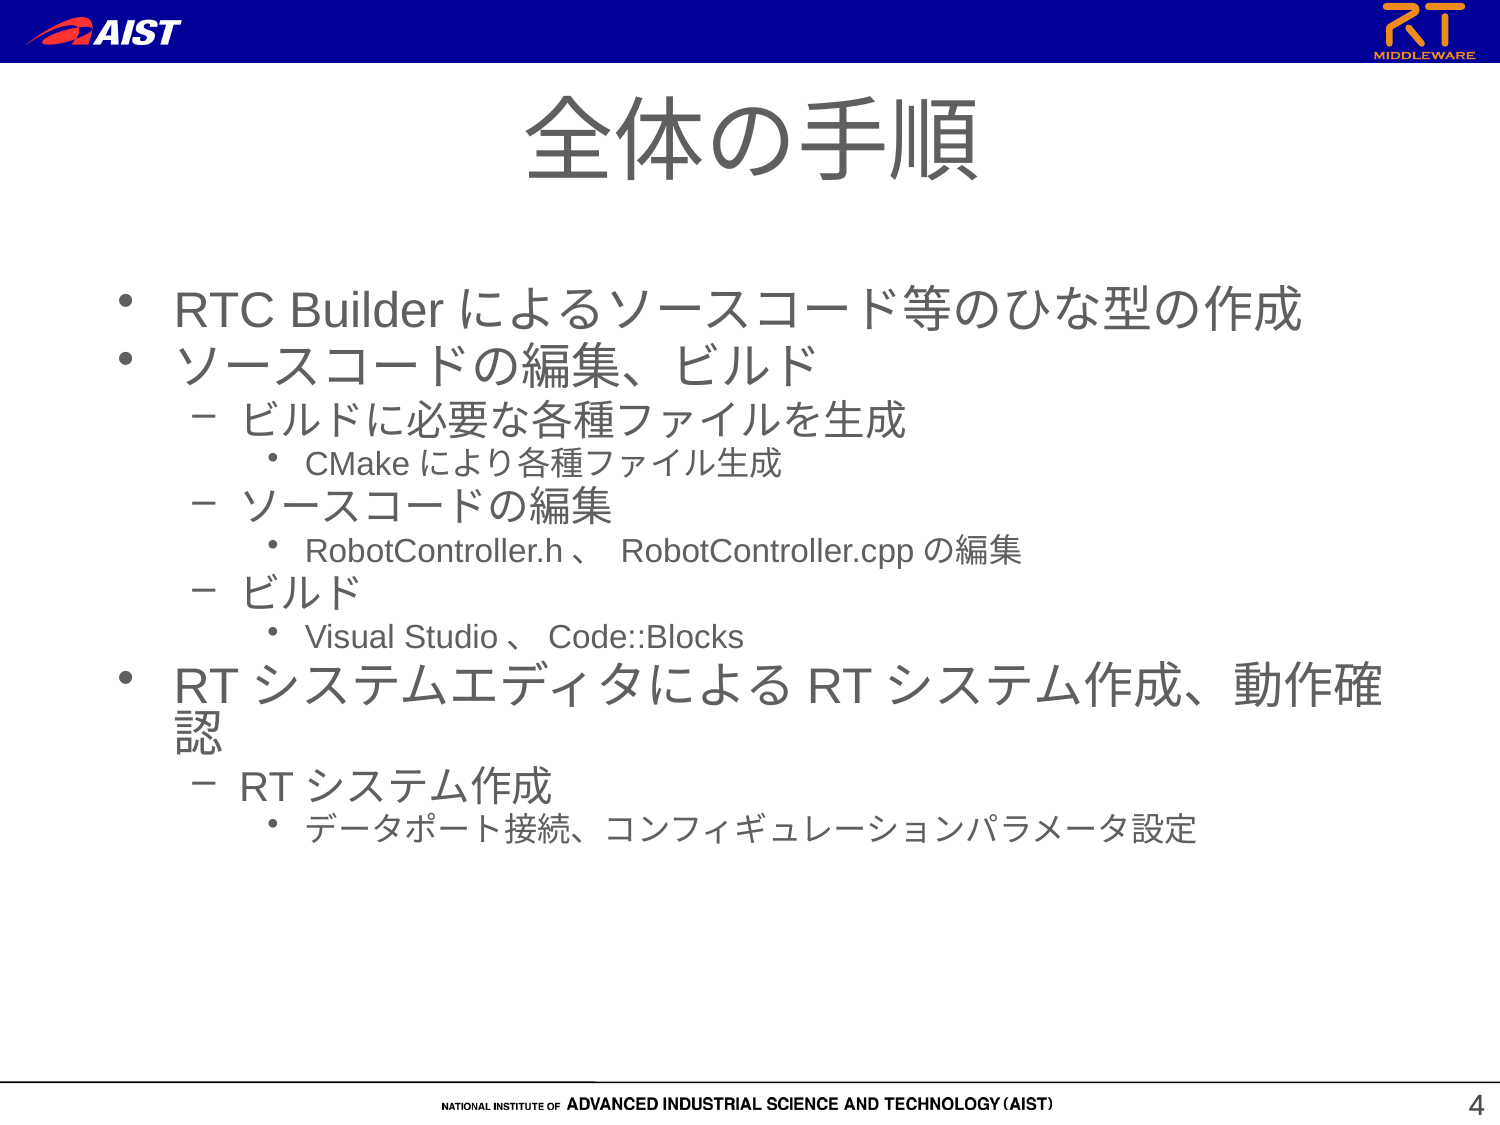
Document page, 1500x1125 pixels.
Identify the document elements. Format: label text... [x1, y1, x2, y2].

picture [0, 0, 1500, 63]
picture [442, 1097, 1052, 1110]
list RTC Builderによるソースコード等のひな型の作成 ソースコードの編集、ビルド ビルドに必要な各種ファイルを生成 CMakeにより各種ファイル生成 ソースコードの編集 RobotController.h、 RobotController.cppの編集 ビルド Visual Studio、Code::Blocks RTシステムエディタによるRTシステム作成、動作確認 RTシステム作成 データポート接続、コンフィギュレーションパラメータ設定 [102, 281, 1401, 1005]
title 全体の手順 [29, 66, 1474, 208]
text_box 4 [1149, 1078, 1500, 1125]
